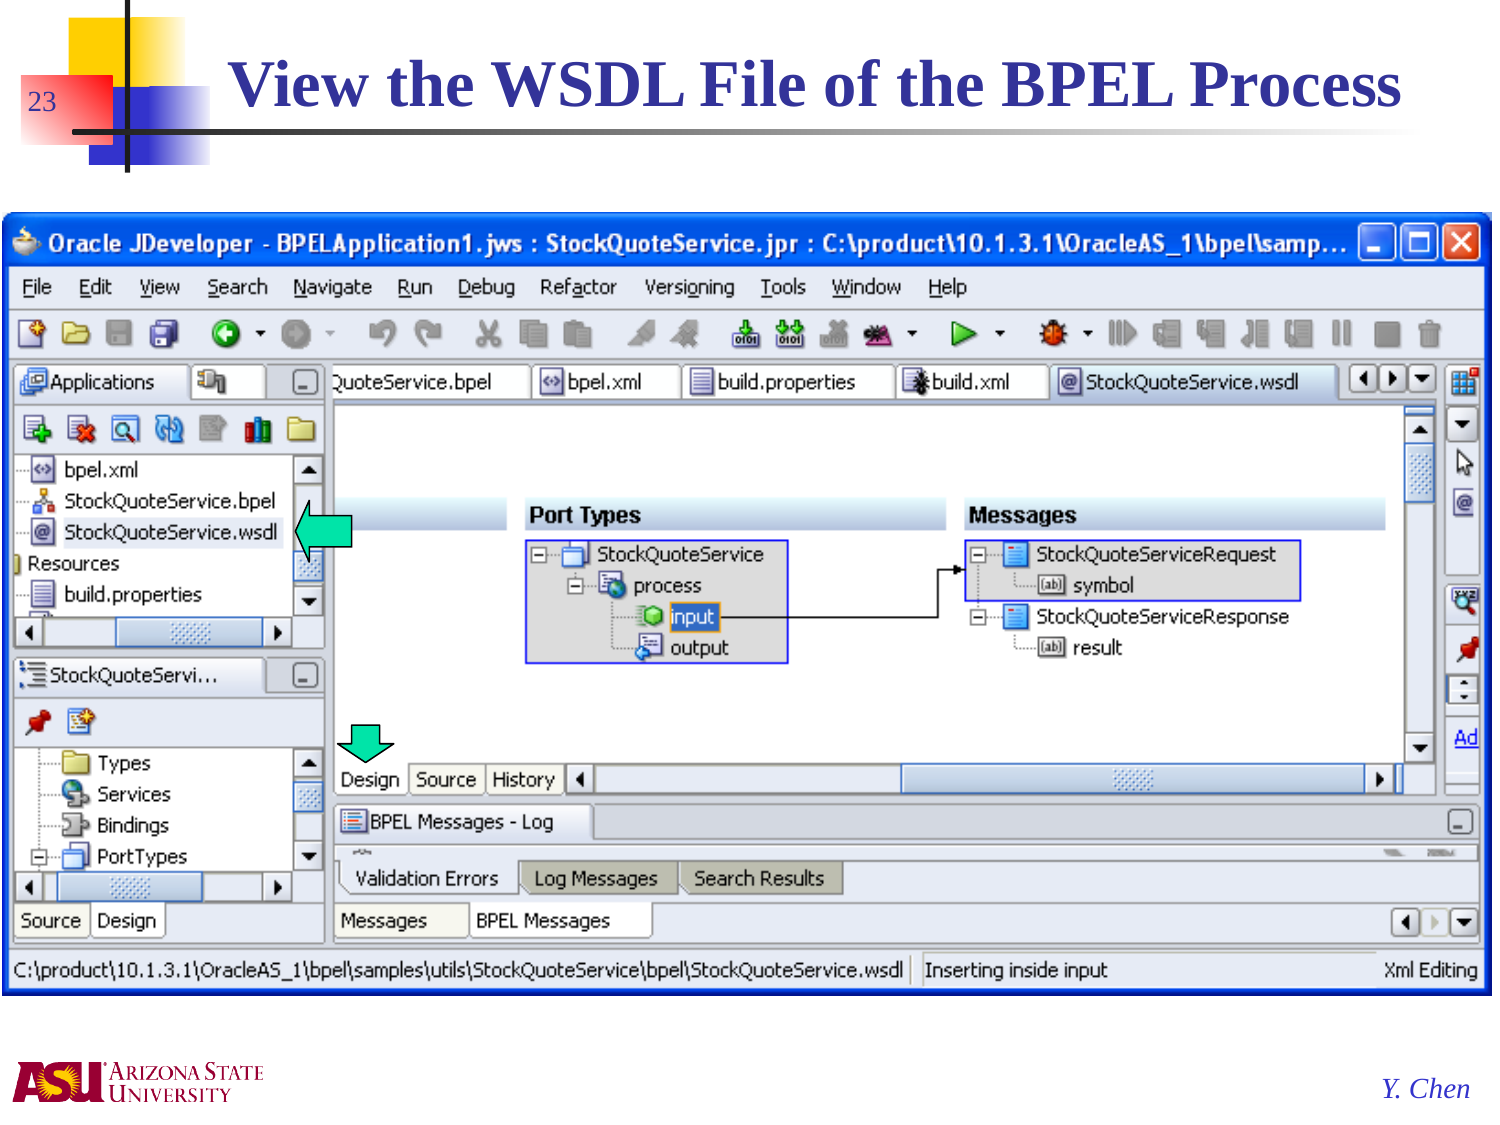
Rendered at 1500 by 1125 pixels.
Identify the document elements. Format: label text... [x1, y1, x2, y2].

picture [12, 1062, 263, 1102]
slide_number 23 [12, 49, 131, 126]
title View the WSDL File of the BPEL Process [212, 24, 1463, 128]
picture [1, 212, 1493, 996]
